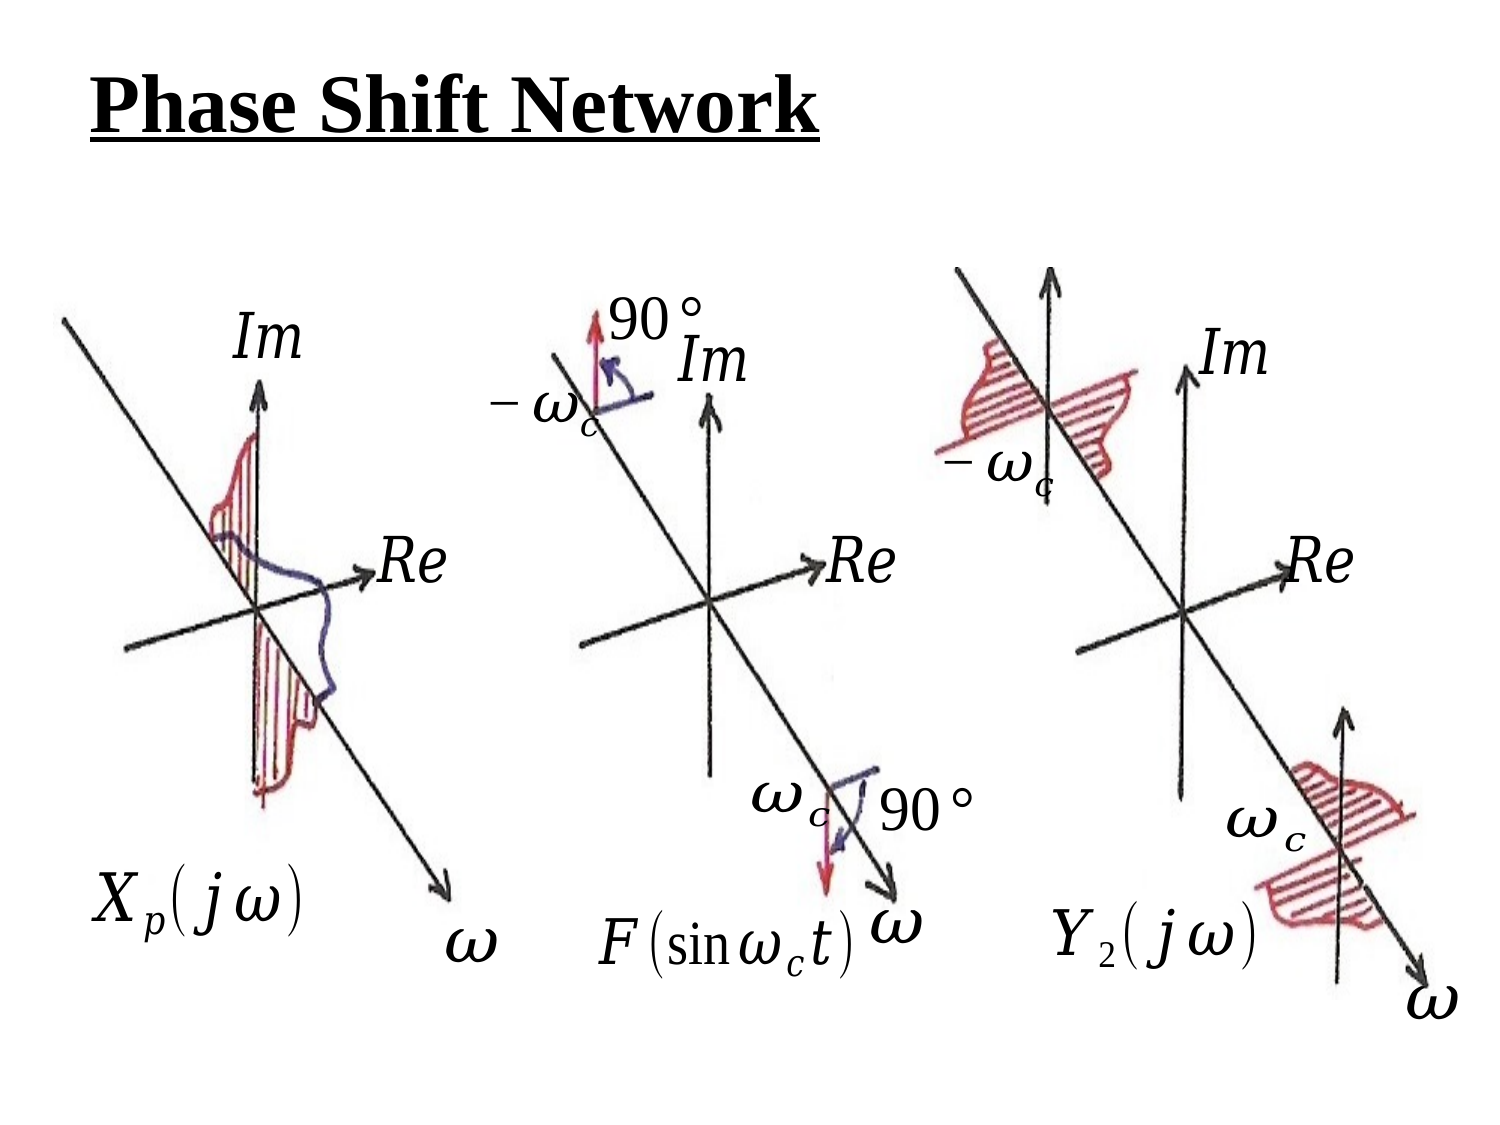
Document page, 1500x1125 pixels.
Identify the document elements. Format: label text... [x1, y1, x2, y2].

picture [52, 266, 1436, 1000]
text_box Phase Shift Network [0, 0, 1500, 157]
